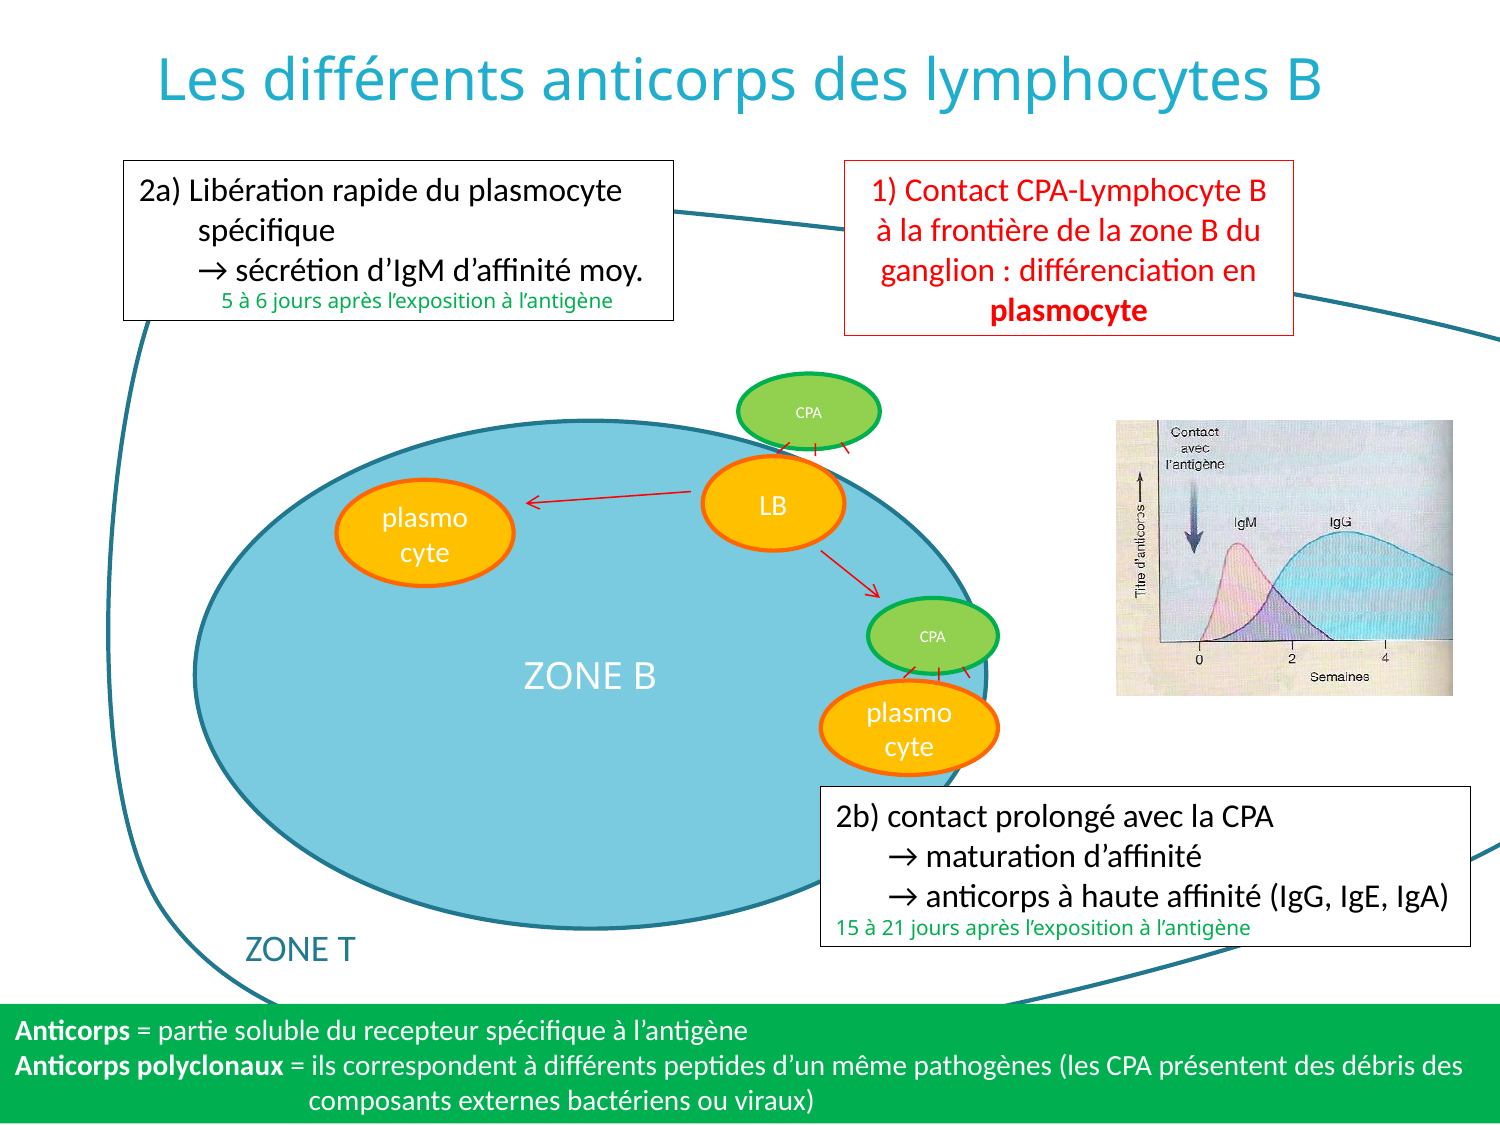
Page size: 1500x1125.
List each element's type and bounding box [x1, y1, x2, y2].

title [64, 19, 1415, 135]
picture [1115, 420, 1453, 696]
text_box [0, 160, 1500, 1124]
